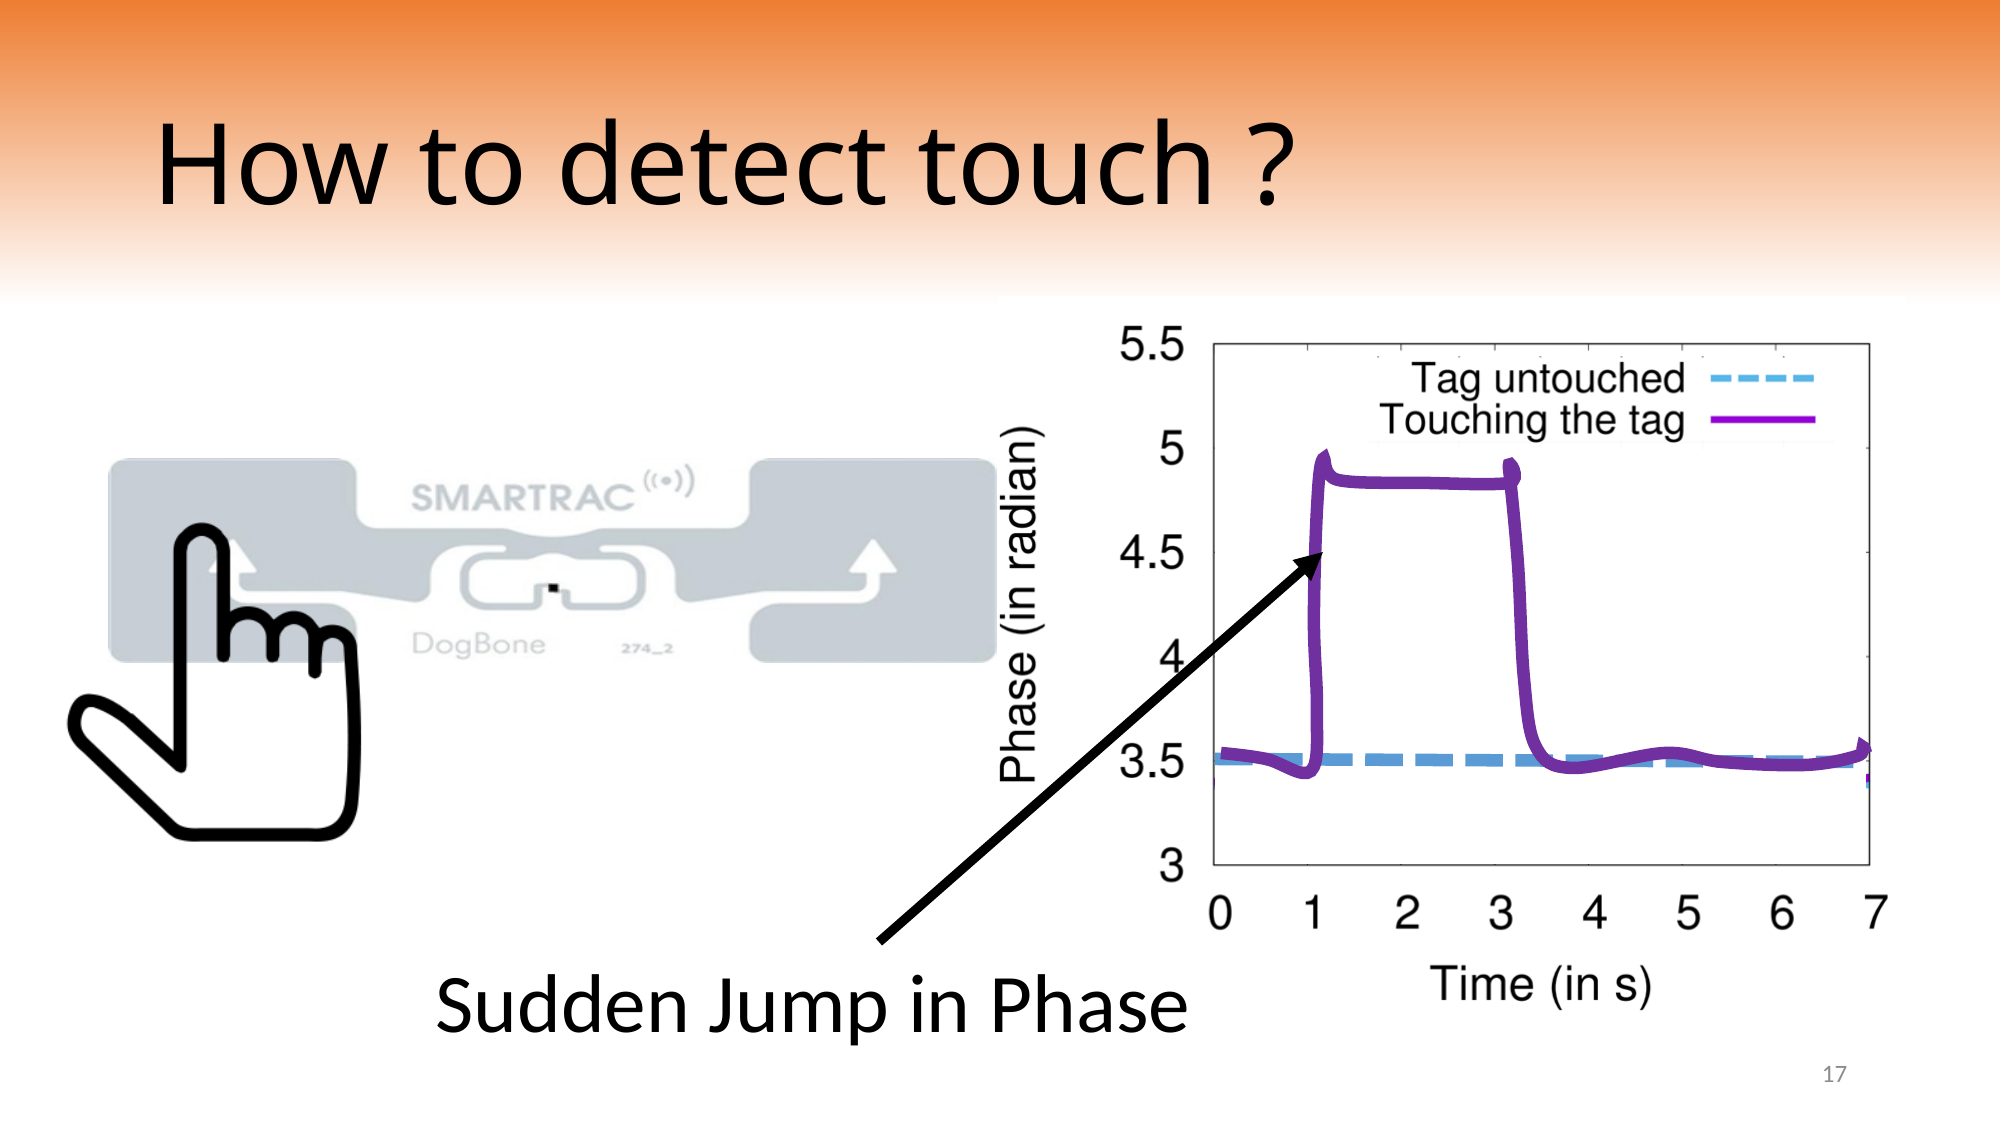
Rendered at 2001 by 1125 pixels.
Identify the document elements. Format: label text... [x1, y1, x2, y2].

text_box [878, 551, 1323, 942]
slide_number 17 [1412, 1042, 1863, 1103]
picture [53, 458, 997, 843]
picture [999, 296, 1905, 1013]
text_box Sudden Jump in Phase [420, 941, 1207, 1058]
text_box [1323, 758, 1863, 762]
title How to detect touch ? [137, 59, 1863, 278]
